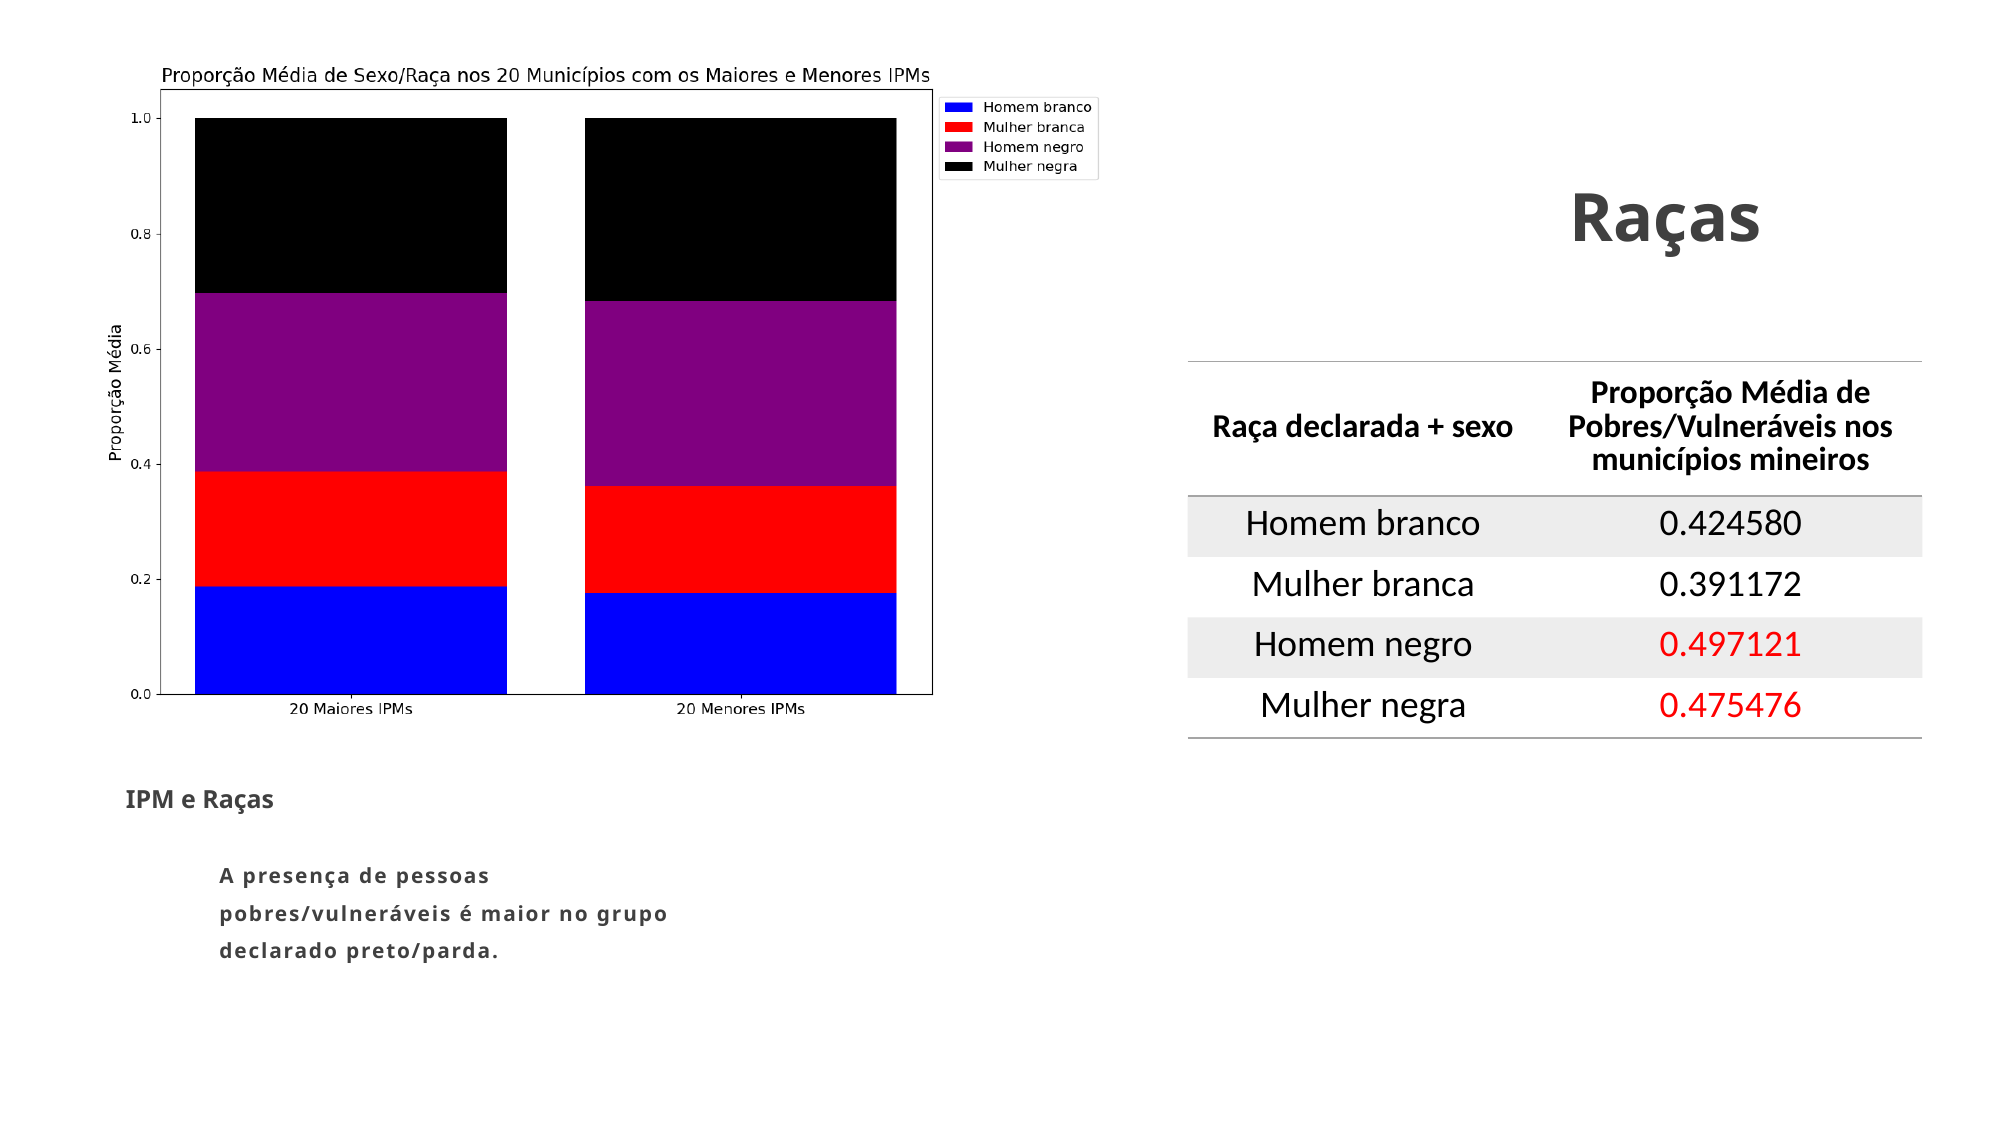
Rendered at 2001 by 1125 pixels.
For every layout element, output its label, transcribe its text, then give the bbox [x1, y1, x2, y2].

table_header Proporção Média de Pobres/Vulneráveis nos municípios mineiros [1539, 362, 1922, 495]
table_cell Mulher branca [1188, 557, 1539, 617]
picture [95, 53, 1110, 730]
table_header Raça declarada + sexo [1188, 362, 1539, 495]
text_box Raças [1554, 167, 2000, 263]
text_box IPM e Raças [111, 776, 628, 822]
text_box A presença de pessoas pobres/vulneráveis é maior no grupo declarado preto/parda. [204, 842, 691, 970]
table_cell 0.391172 [1539, 557, 1922, 617]
table_cell 0.475476 [1539, 678, 1922, 737]
table_cell Homem negro [1188, 617, 1539, 678]
table_cell Homem branco [1188, 497, 1539, 557]
table_cell Mulher negra [1188, 678, 1539, 737]
table_cell 0.424580 [1539, 497, 1922, 557]
table_cell 0.497121 [1539, 617, 1922, 678]
